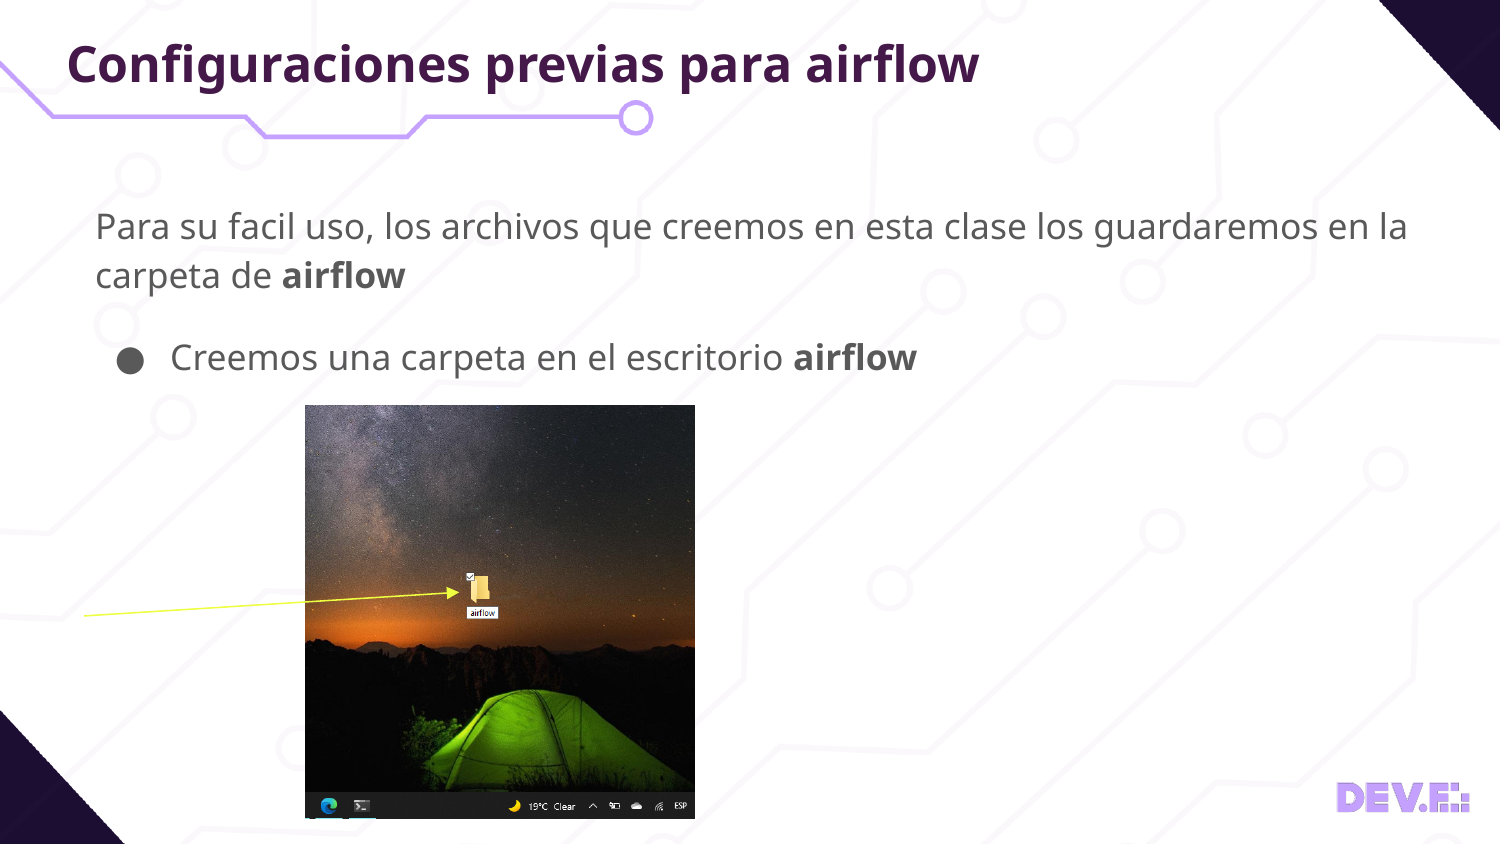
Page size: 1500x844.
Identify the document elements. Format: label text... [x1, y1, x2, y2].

picture [0, 0, 1500, 844]
list Para su facil uso, los archivos que creemos en esta clase los guardaremos en la carpeta de airflow Creemos una carpeta en el escritorio airflow [80, 182, 1449, 381]
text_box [83, 591, 460, 617]
title Configuraciones previas para airflow [51, 17, 1449, 112]
